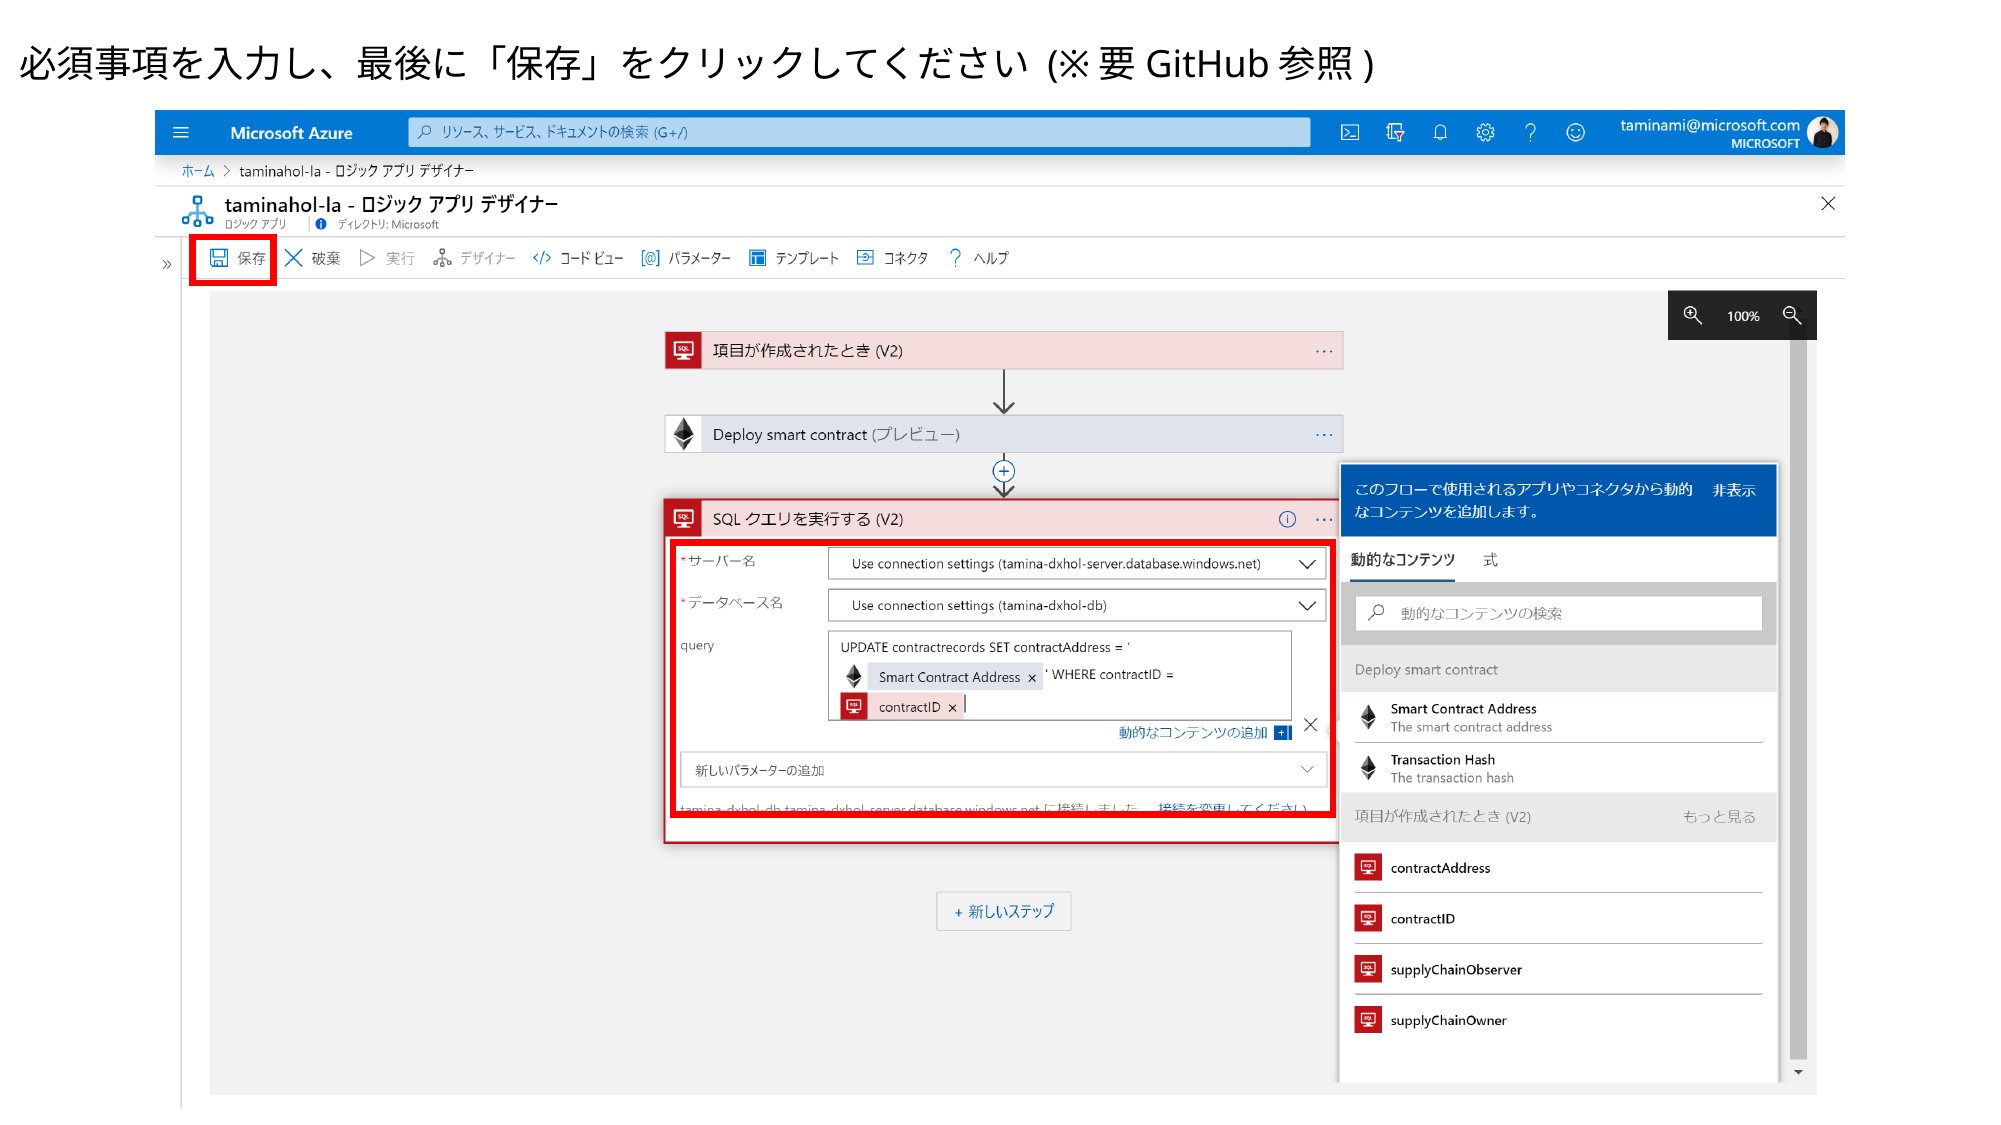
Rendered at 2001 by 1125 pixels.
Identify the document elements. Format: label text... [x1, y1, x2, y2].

picture [154, 110, 1845, 1108]
text_box 必須事項を入力し、最後に「保存」をクリックしてください (※要GitHub参照) [4, 32, 1389, 93]
